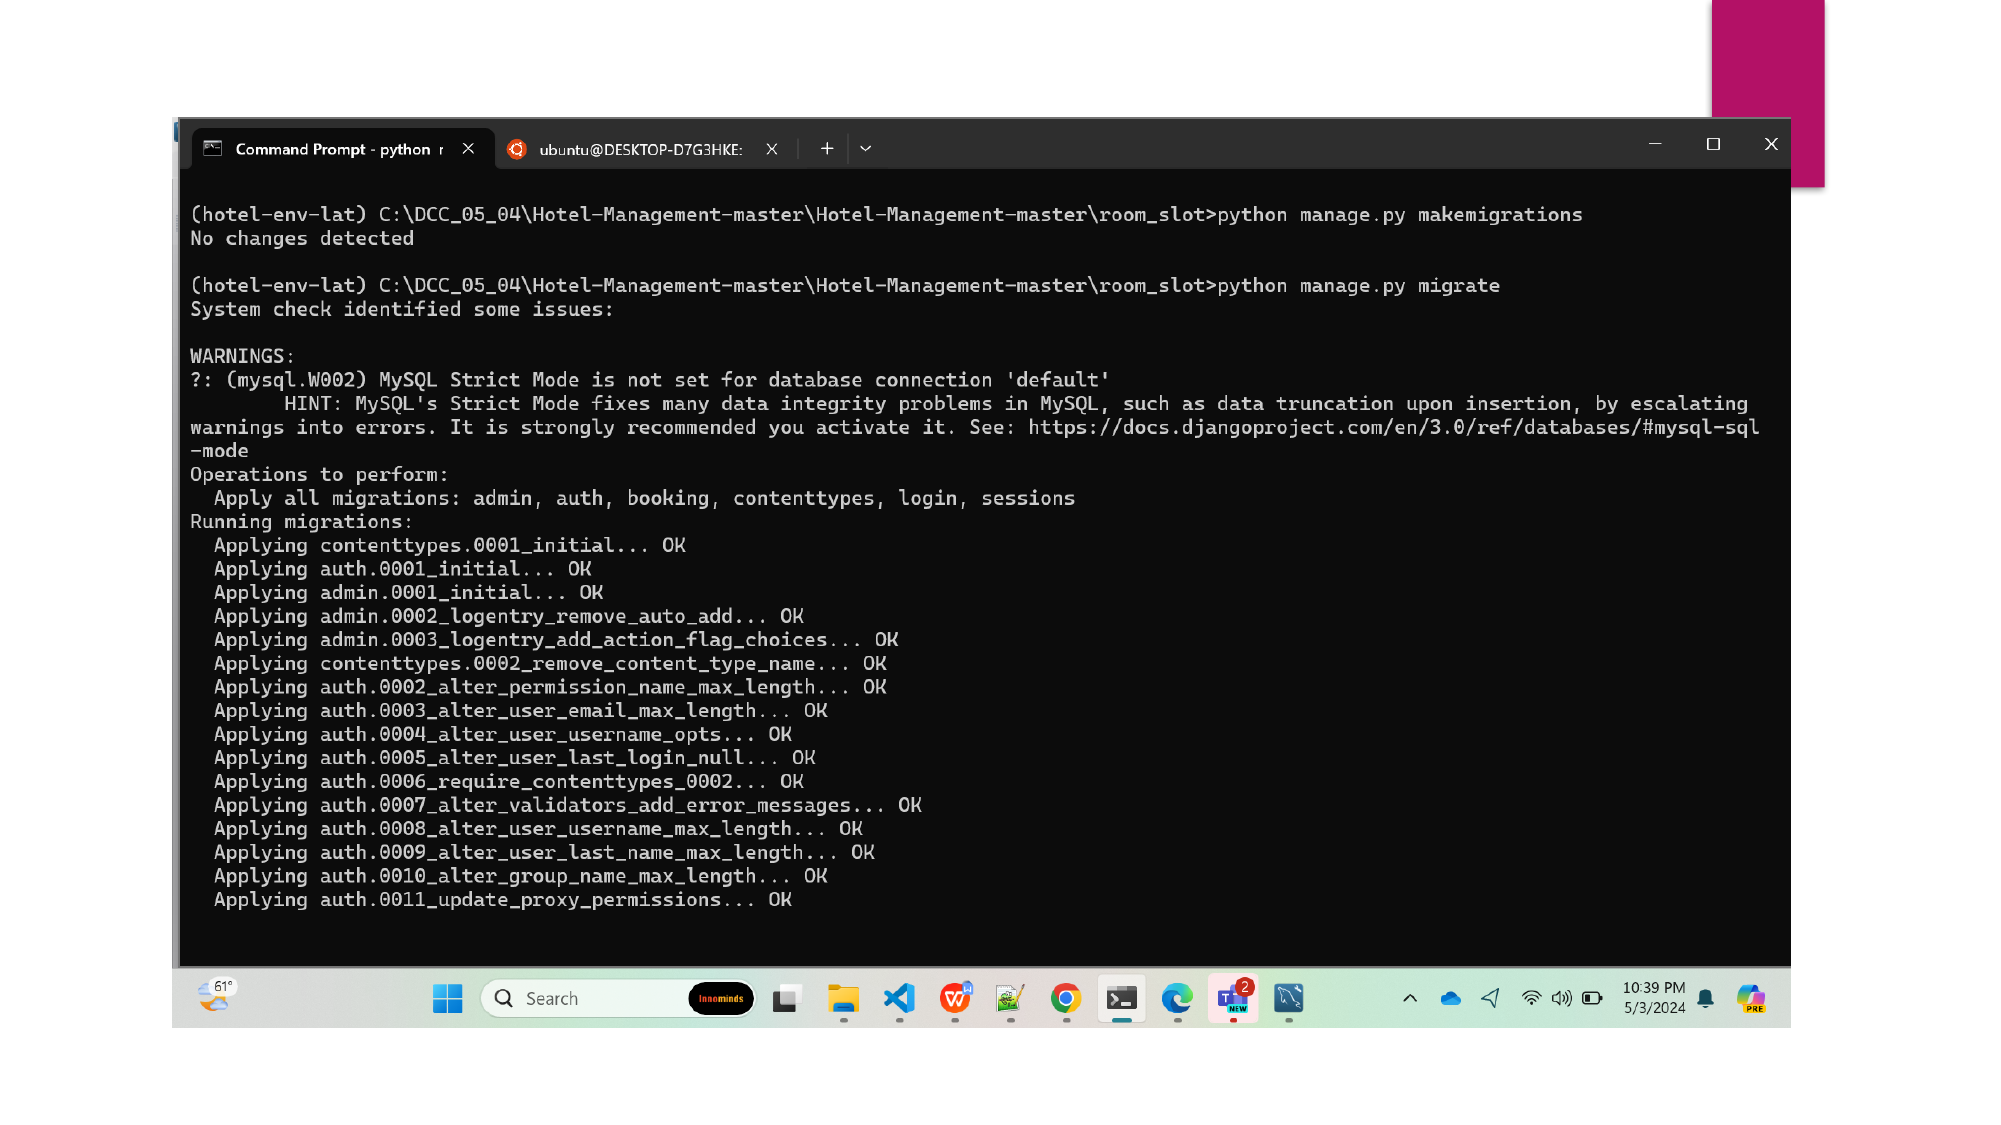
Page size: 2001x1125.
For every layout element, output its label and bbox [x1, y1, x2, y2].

picture [172, 117, 1791, 1029]
